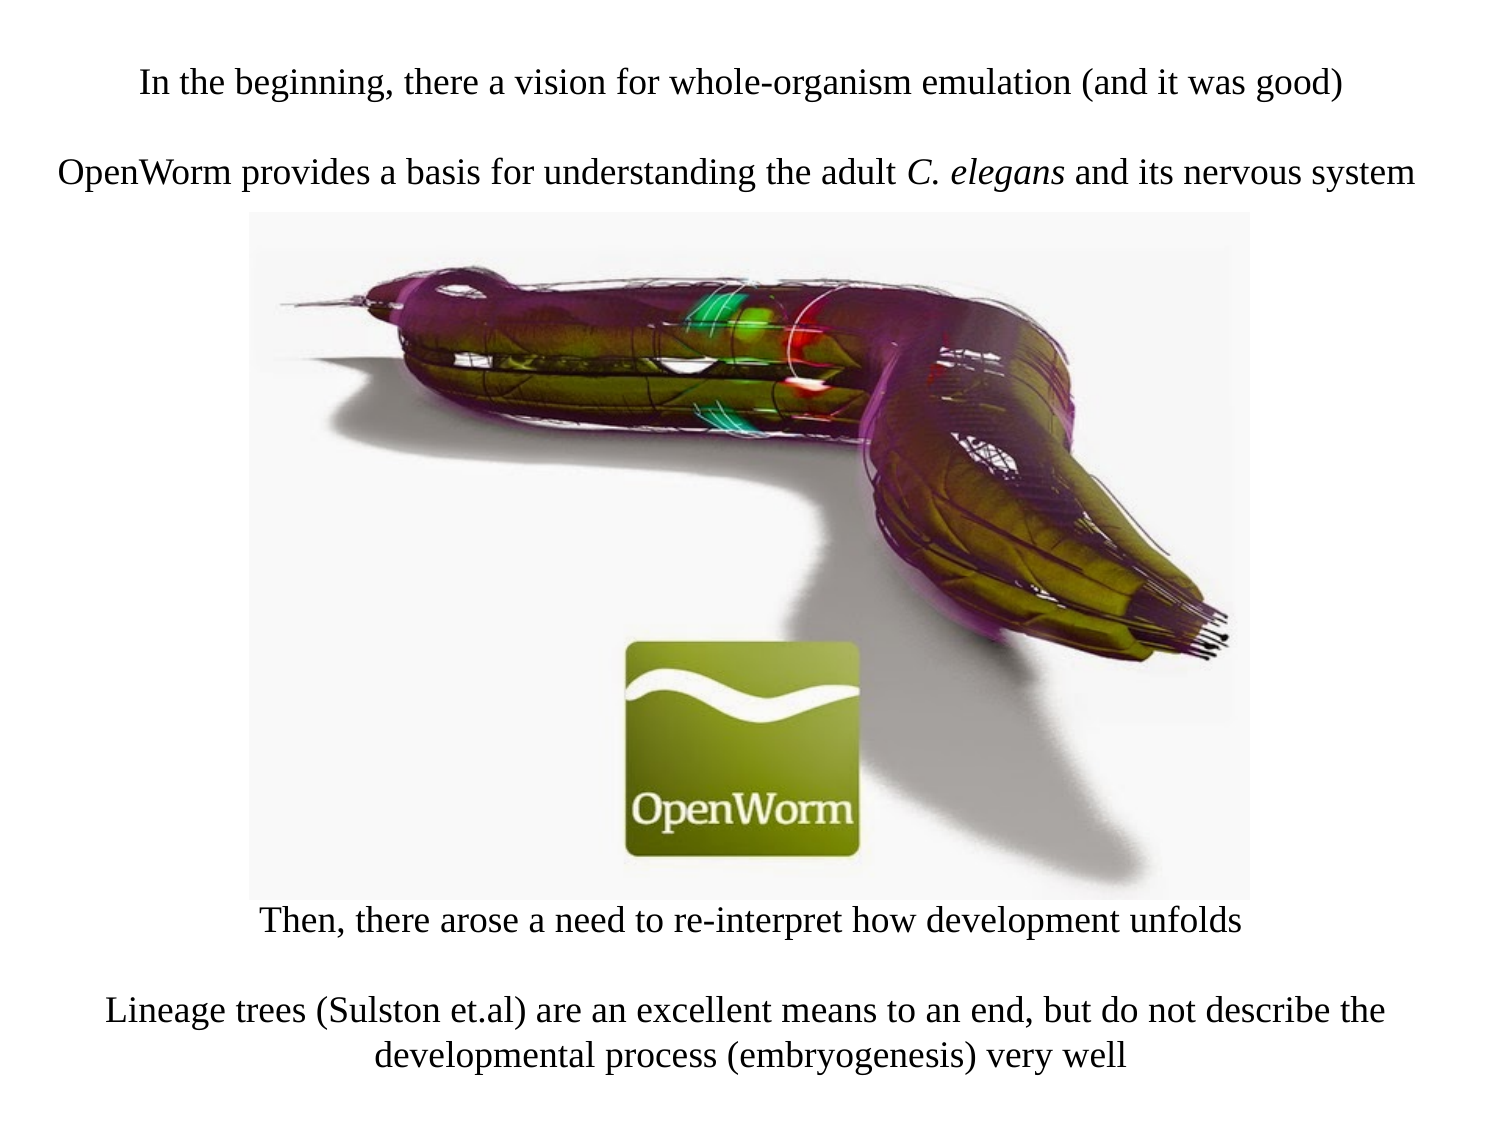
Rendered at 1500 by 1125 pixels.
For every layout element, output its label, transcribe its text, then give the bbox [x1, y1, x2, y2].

picture [249, 212, 1251, 901]
text_box In the beginning, there a vision for whole-organism emulation (and it was good) OpenWorm provides a basis for understanding the adult C. elegans and its nervous system [42, 49, 1441, 200]
text_box Then, there arose a need to re-interpret how development unfolds Lineage trees (Sulston et.al) are an excellent means to an end, but do not describe the developmental process (embryogenesis) very well [90, 887, 1413, 1083]
